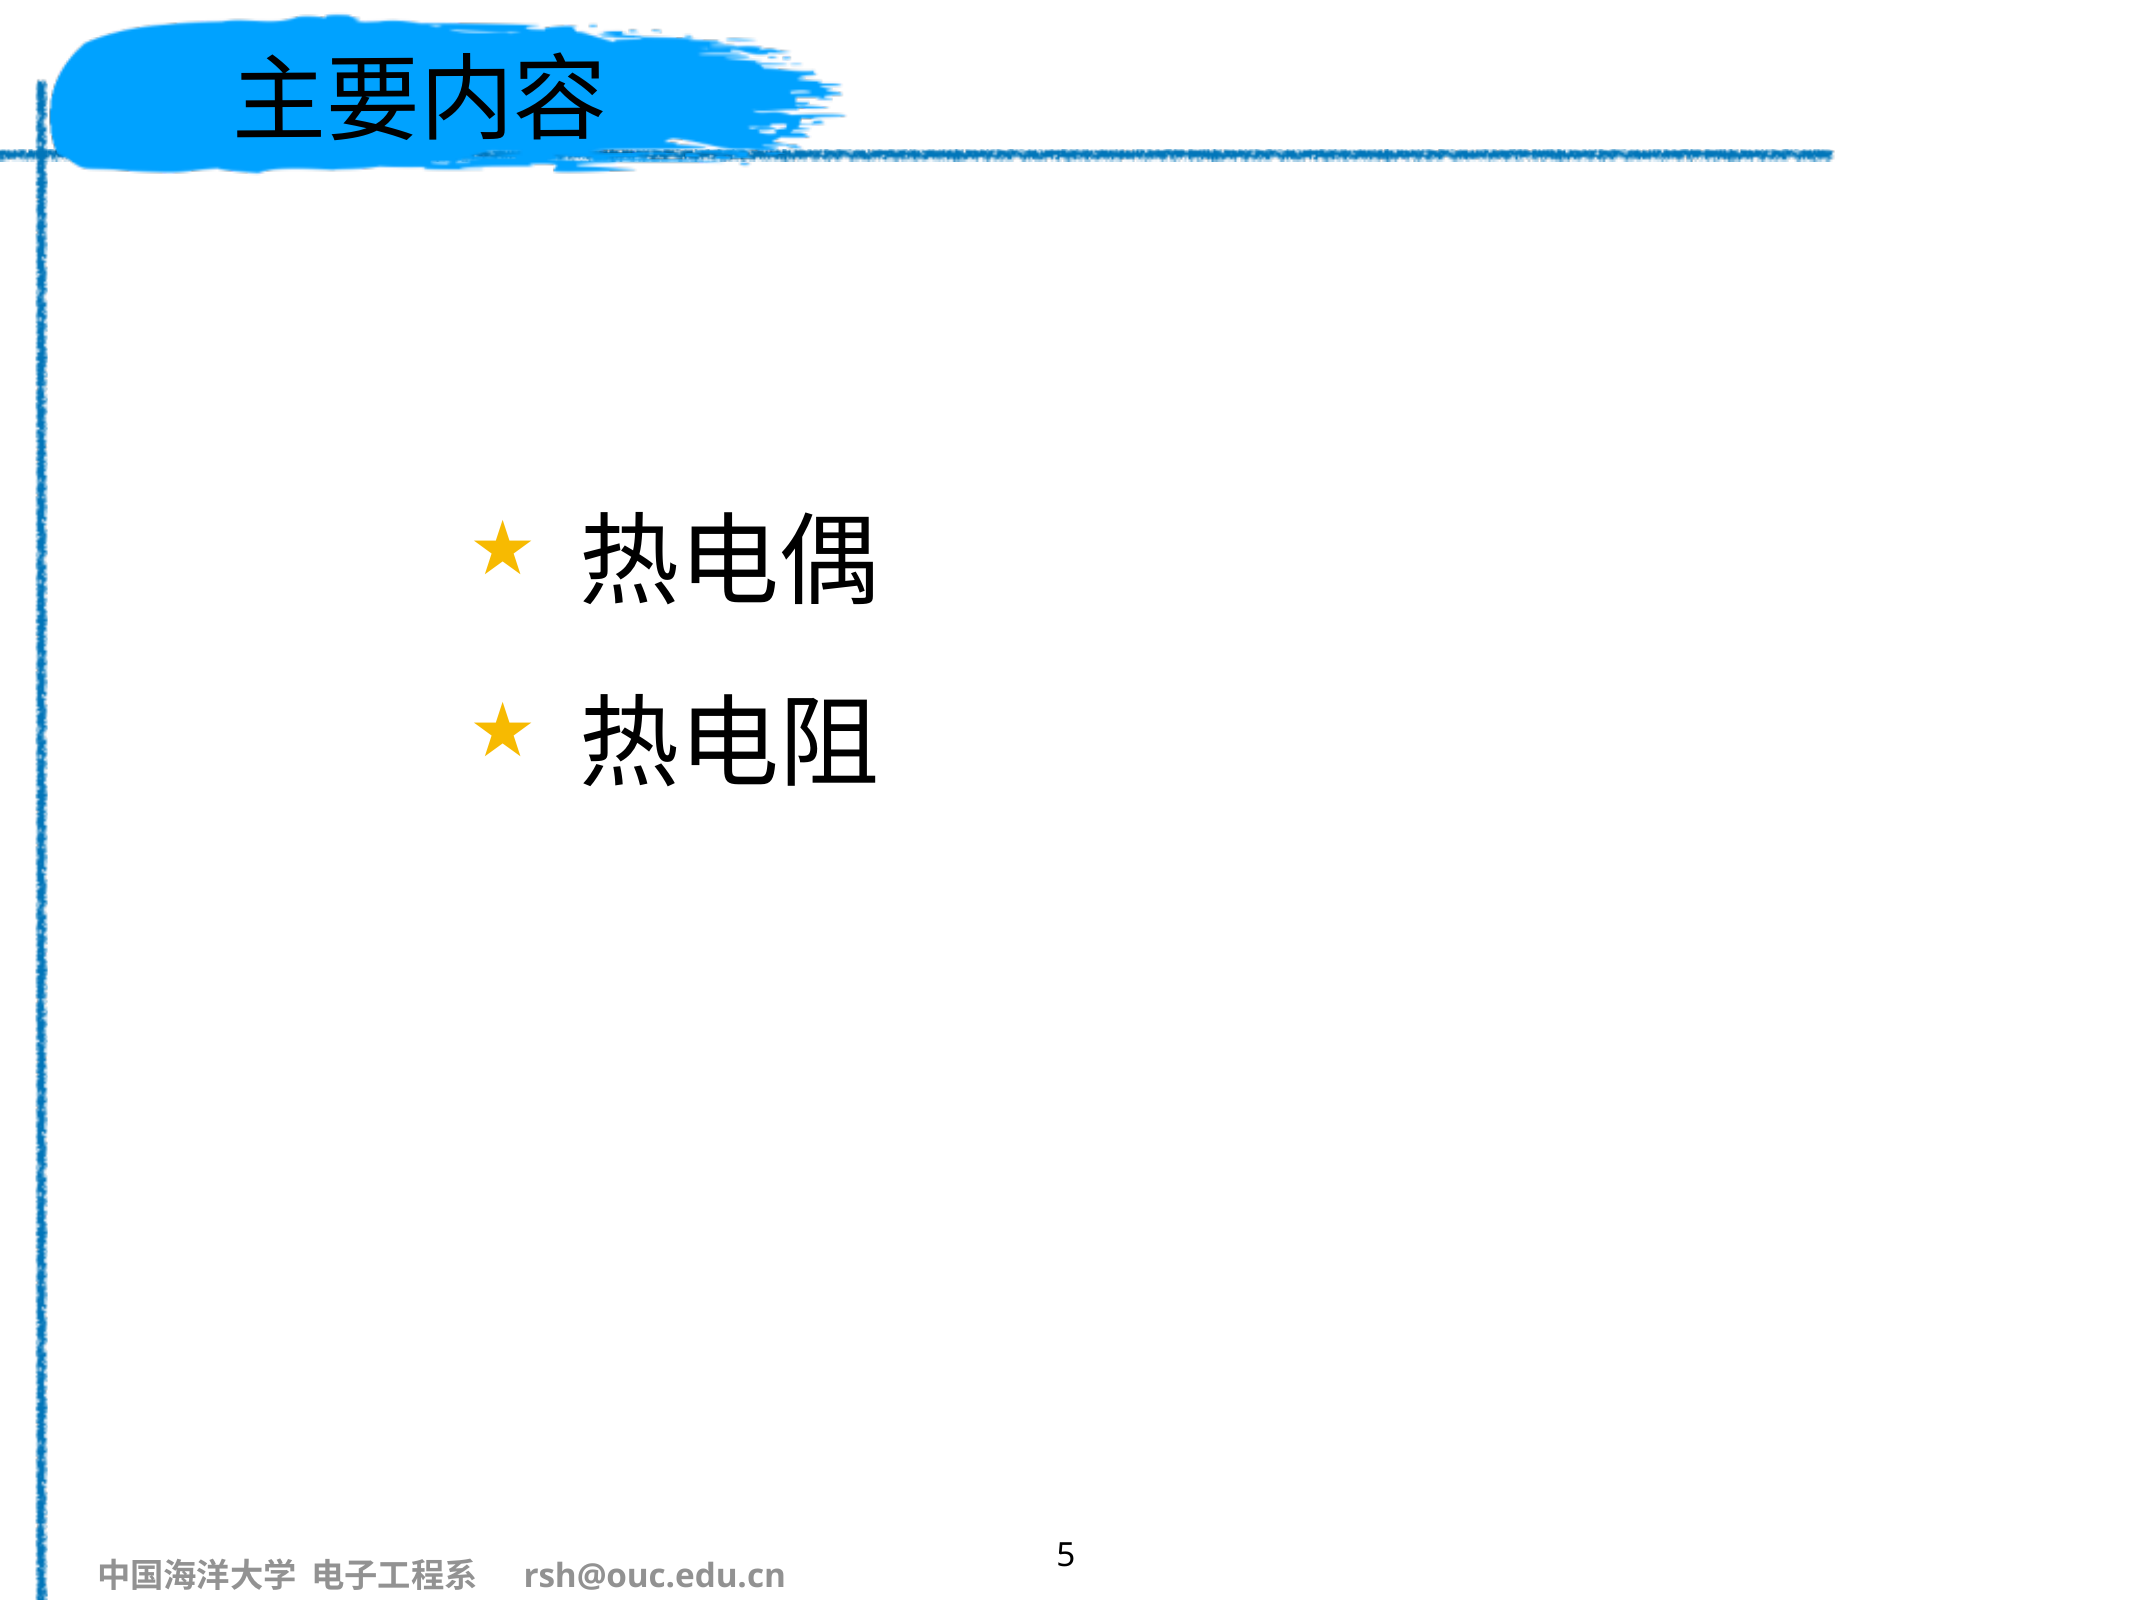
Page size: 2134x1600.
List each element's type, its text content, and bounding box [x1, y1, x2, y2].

title 主要内容 [53, 1, 786, 189]
slide_number 5 [1037, 1524, 1095, 1579]
picture [785, 11, 1841, 178]
picture [0, 11, 54, 1600]
text_box 热电偶 热电阻 [461, 488, 888, 808]
